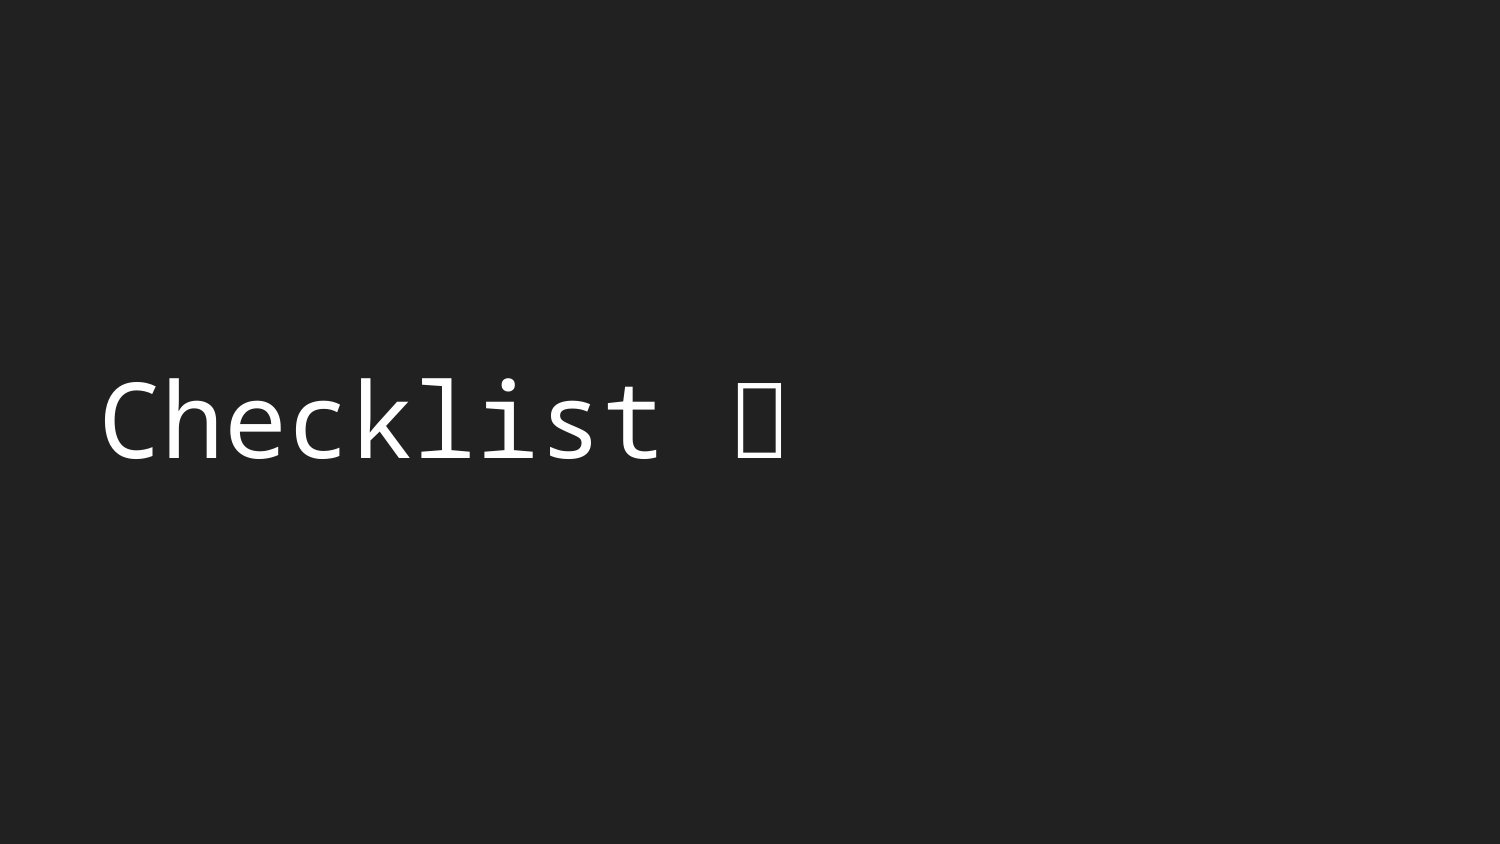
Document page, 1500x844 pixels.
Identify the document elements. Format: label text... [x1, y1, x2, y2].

title Checklist ✅ [83, 338, 1482, 495]
